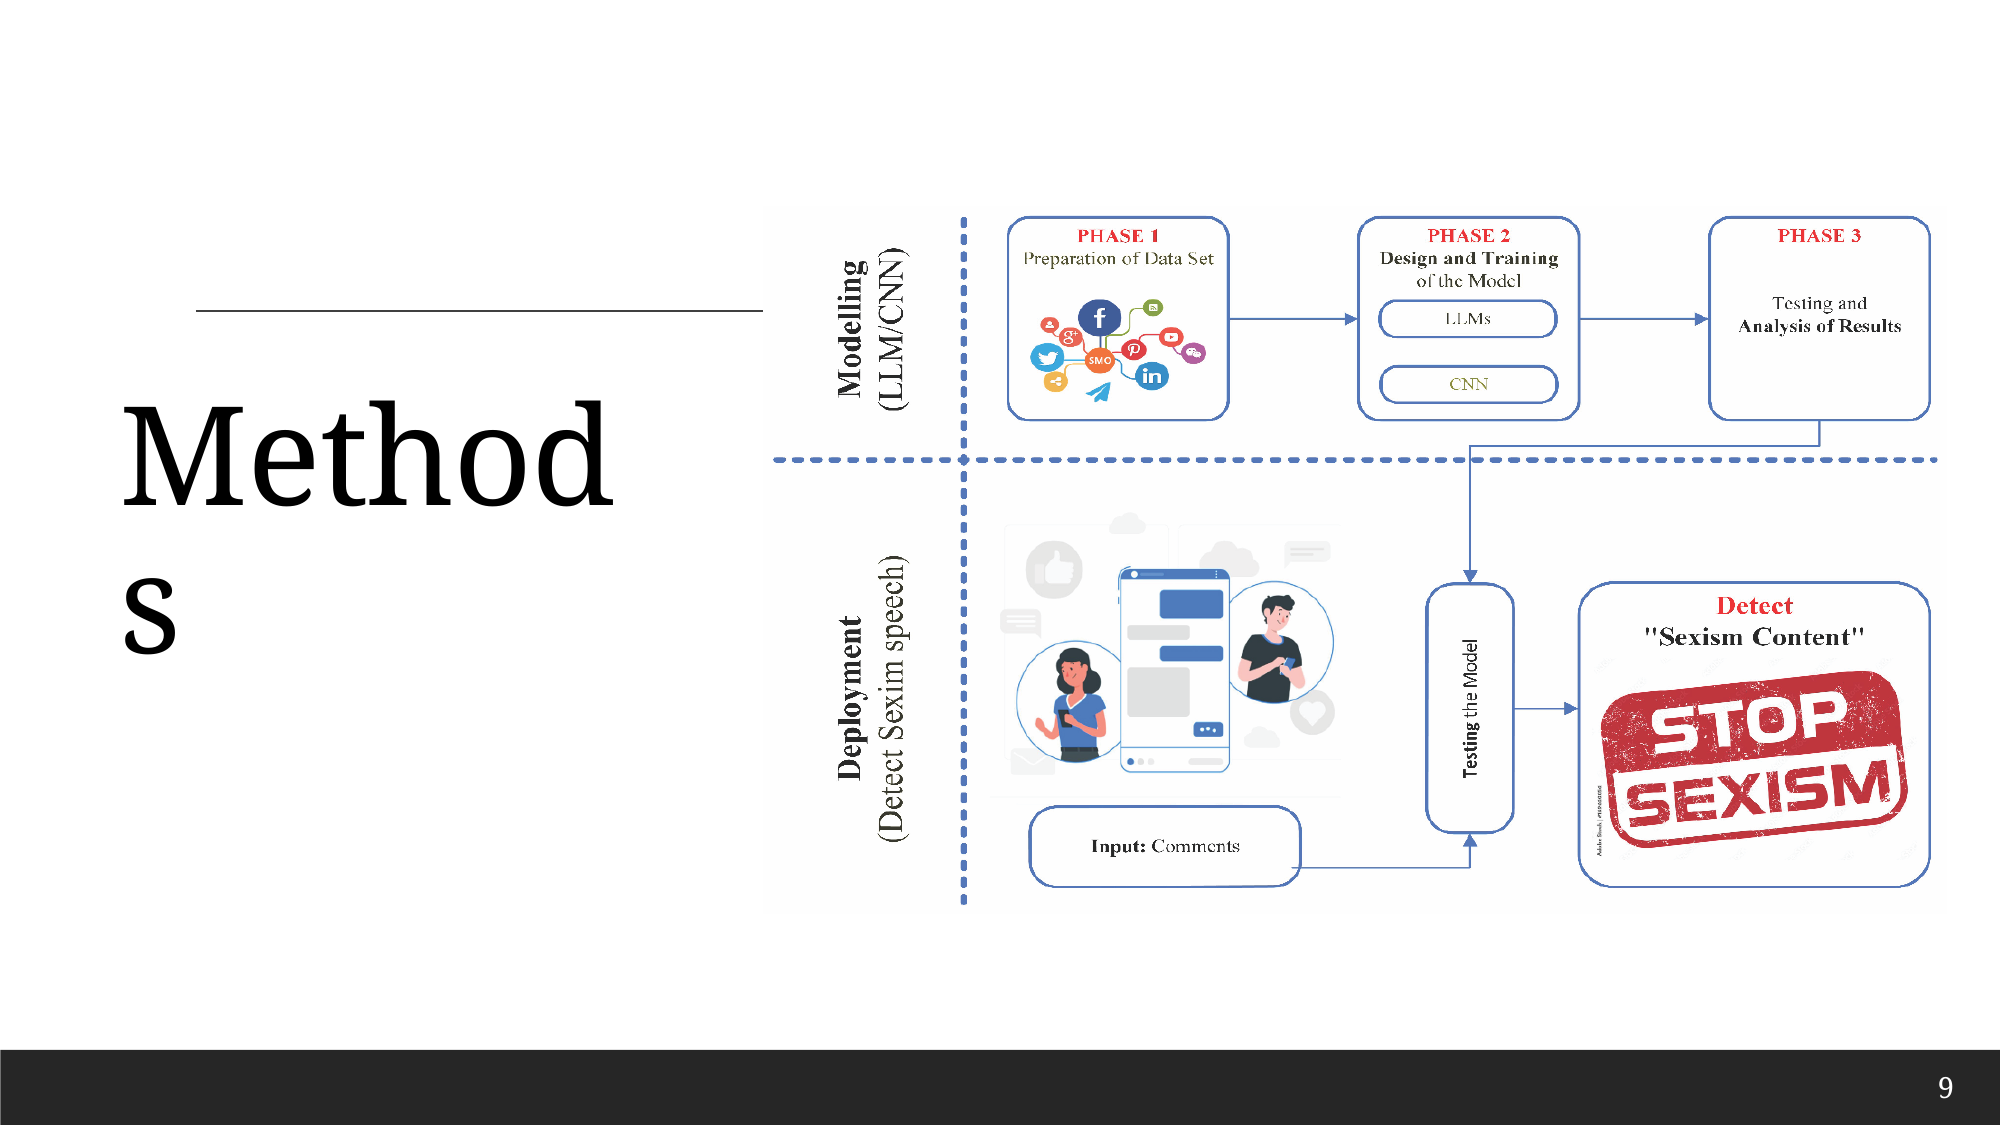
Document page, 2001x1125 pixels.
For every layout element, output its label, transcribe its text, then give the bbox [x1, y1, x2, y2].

slide_number 9 [1892, 1052, 2000, 1125]
picture [762, 206, 1948, 915]
title Methods [104, 104, 691, 692]
